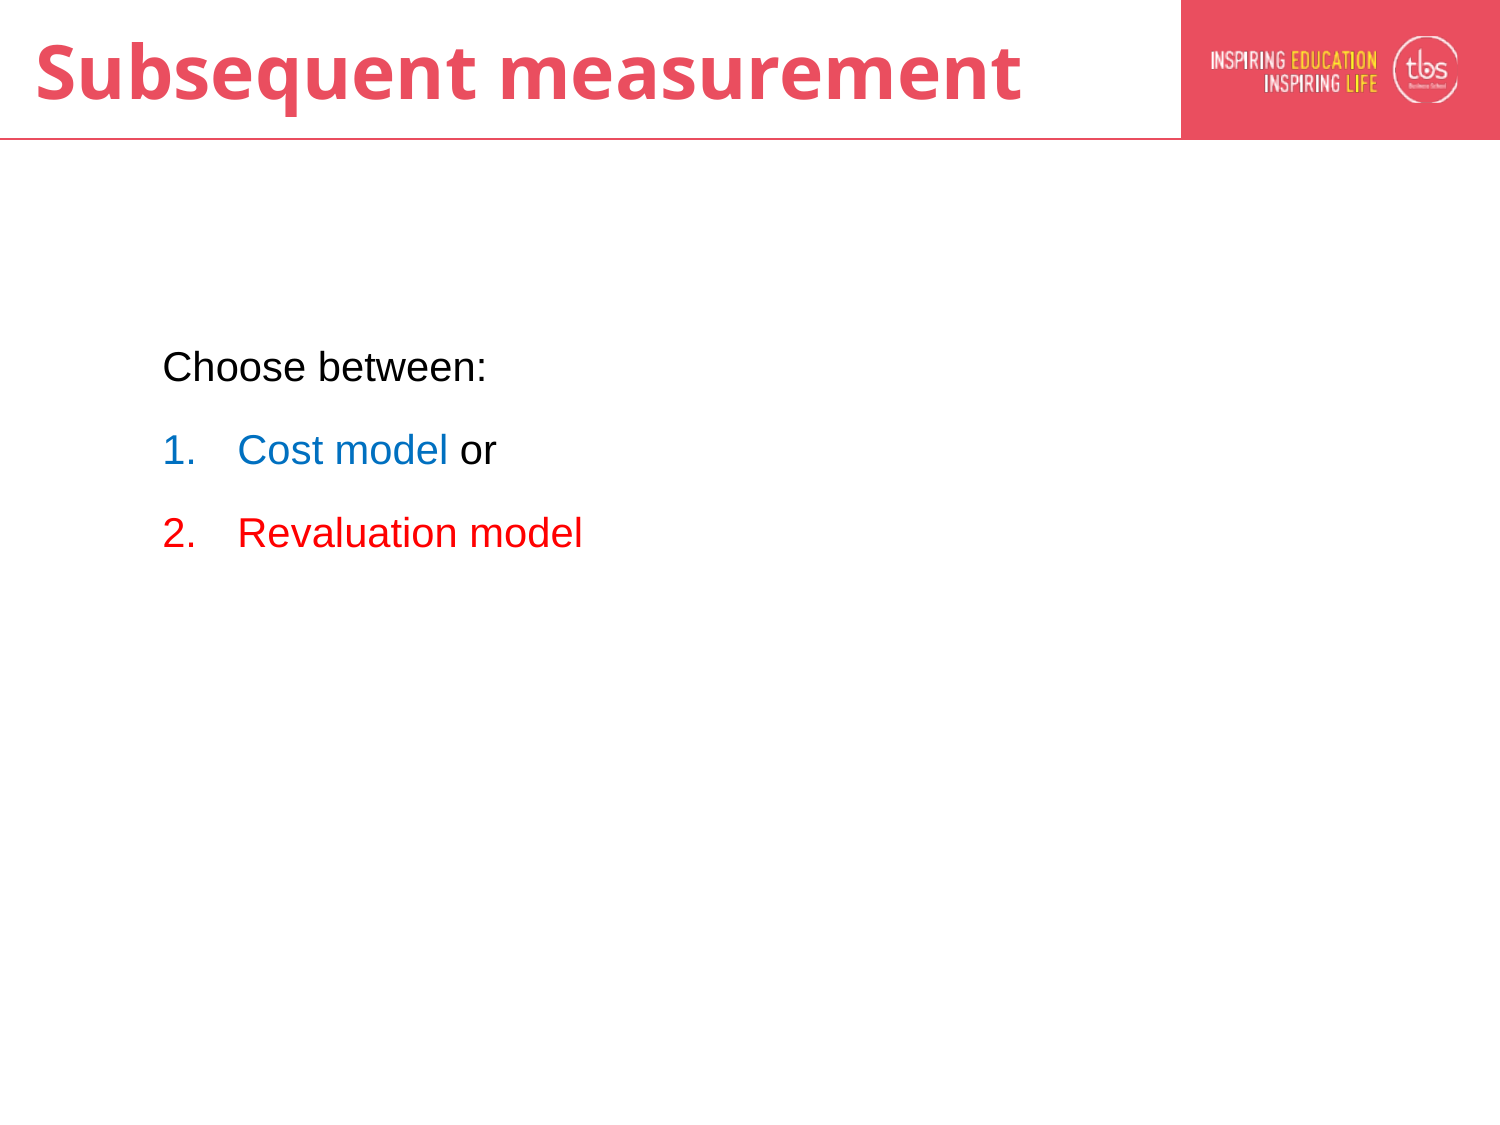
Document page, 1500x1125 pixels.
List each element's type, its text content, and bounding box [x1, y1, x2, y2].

title Subsequent measurement [0, 0, 1300, 167]
list Choose between: Cost model or Revaluation model [73, 167, 1427, 1031]
